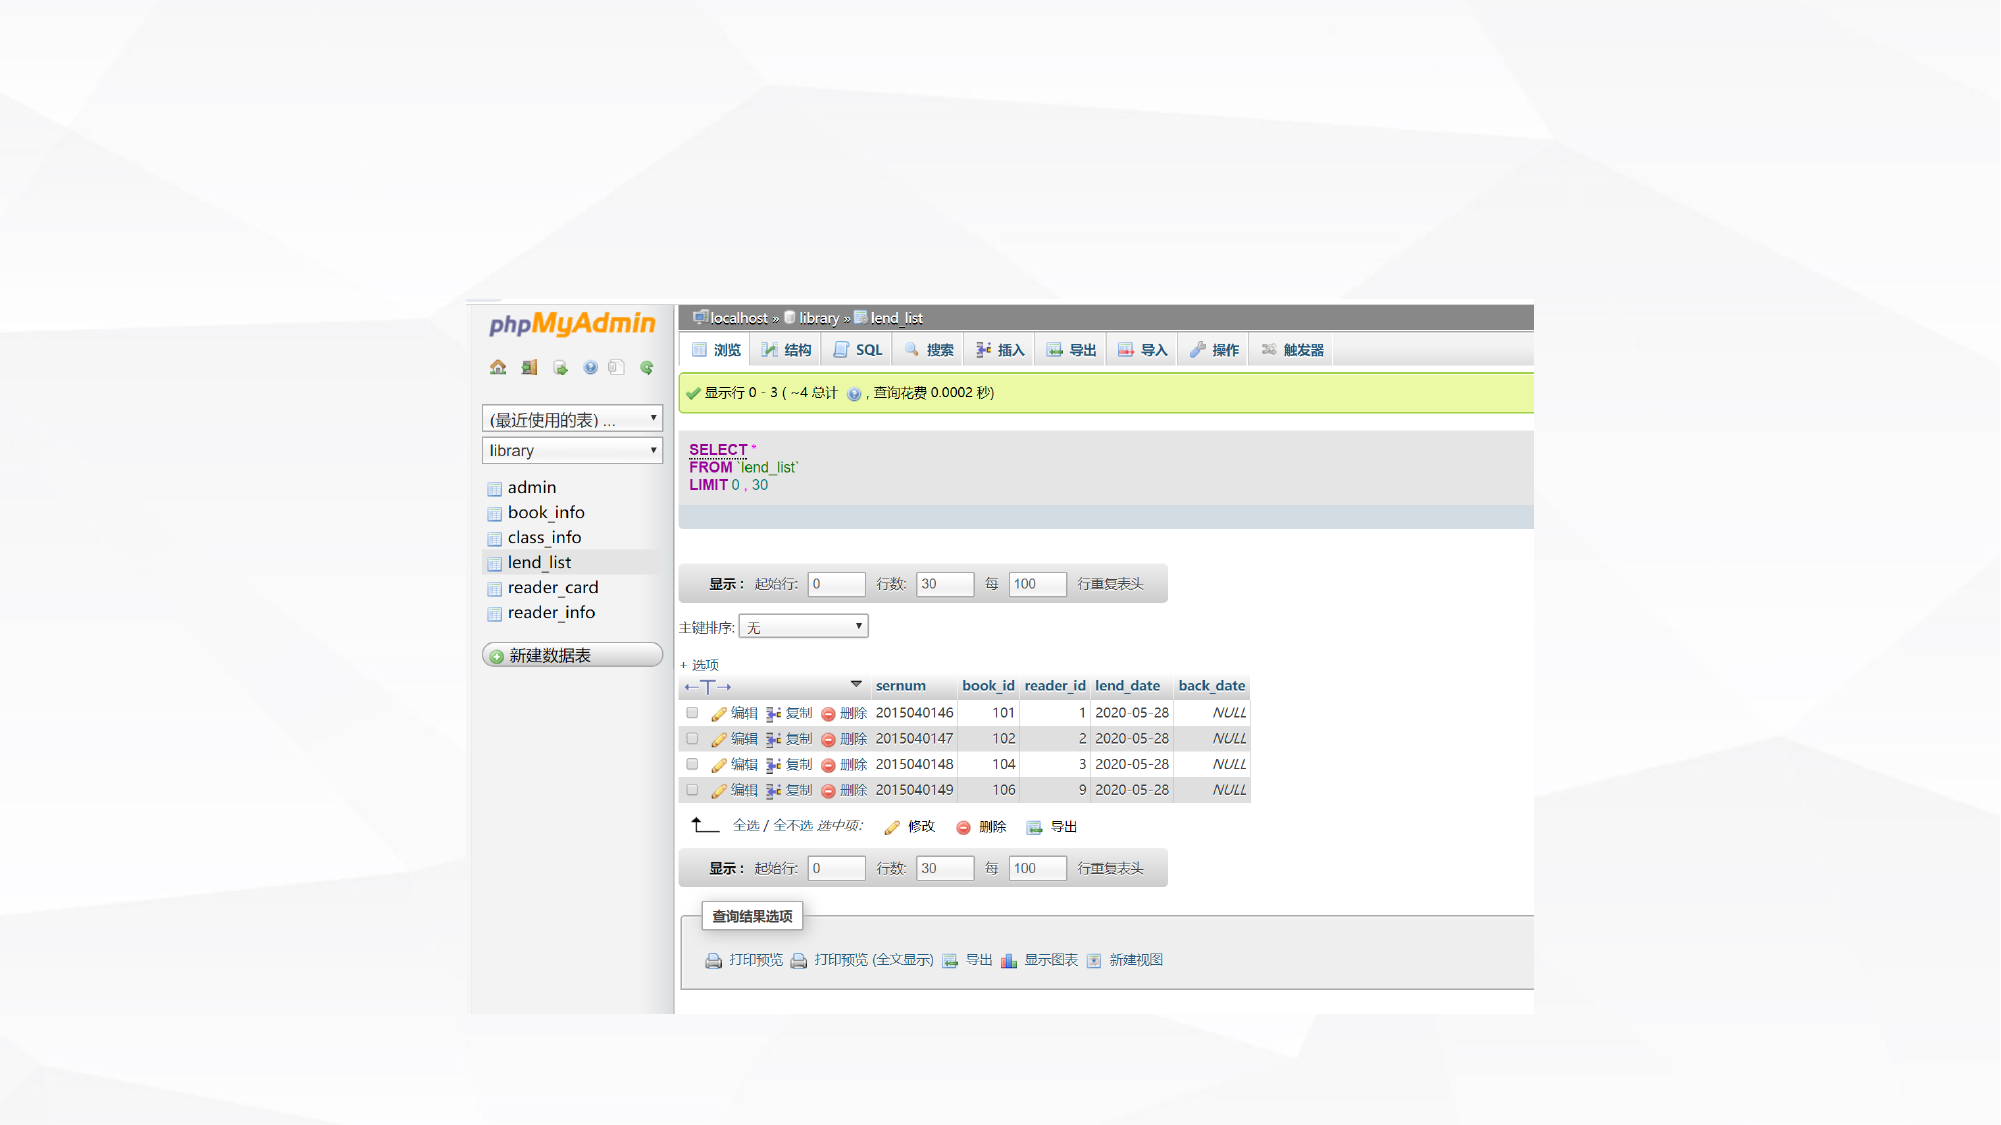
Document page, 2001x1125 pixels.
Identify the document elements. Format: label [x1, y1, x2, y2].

list [466, 299, 1534, 1014]
